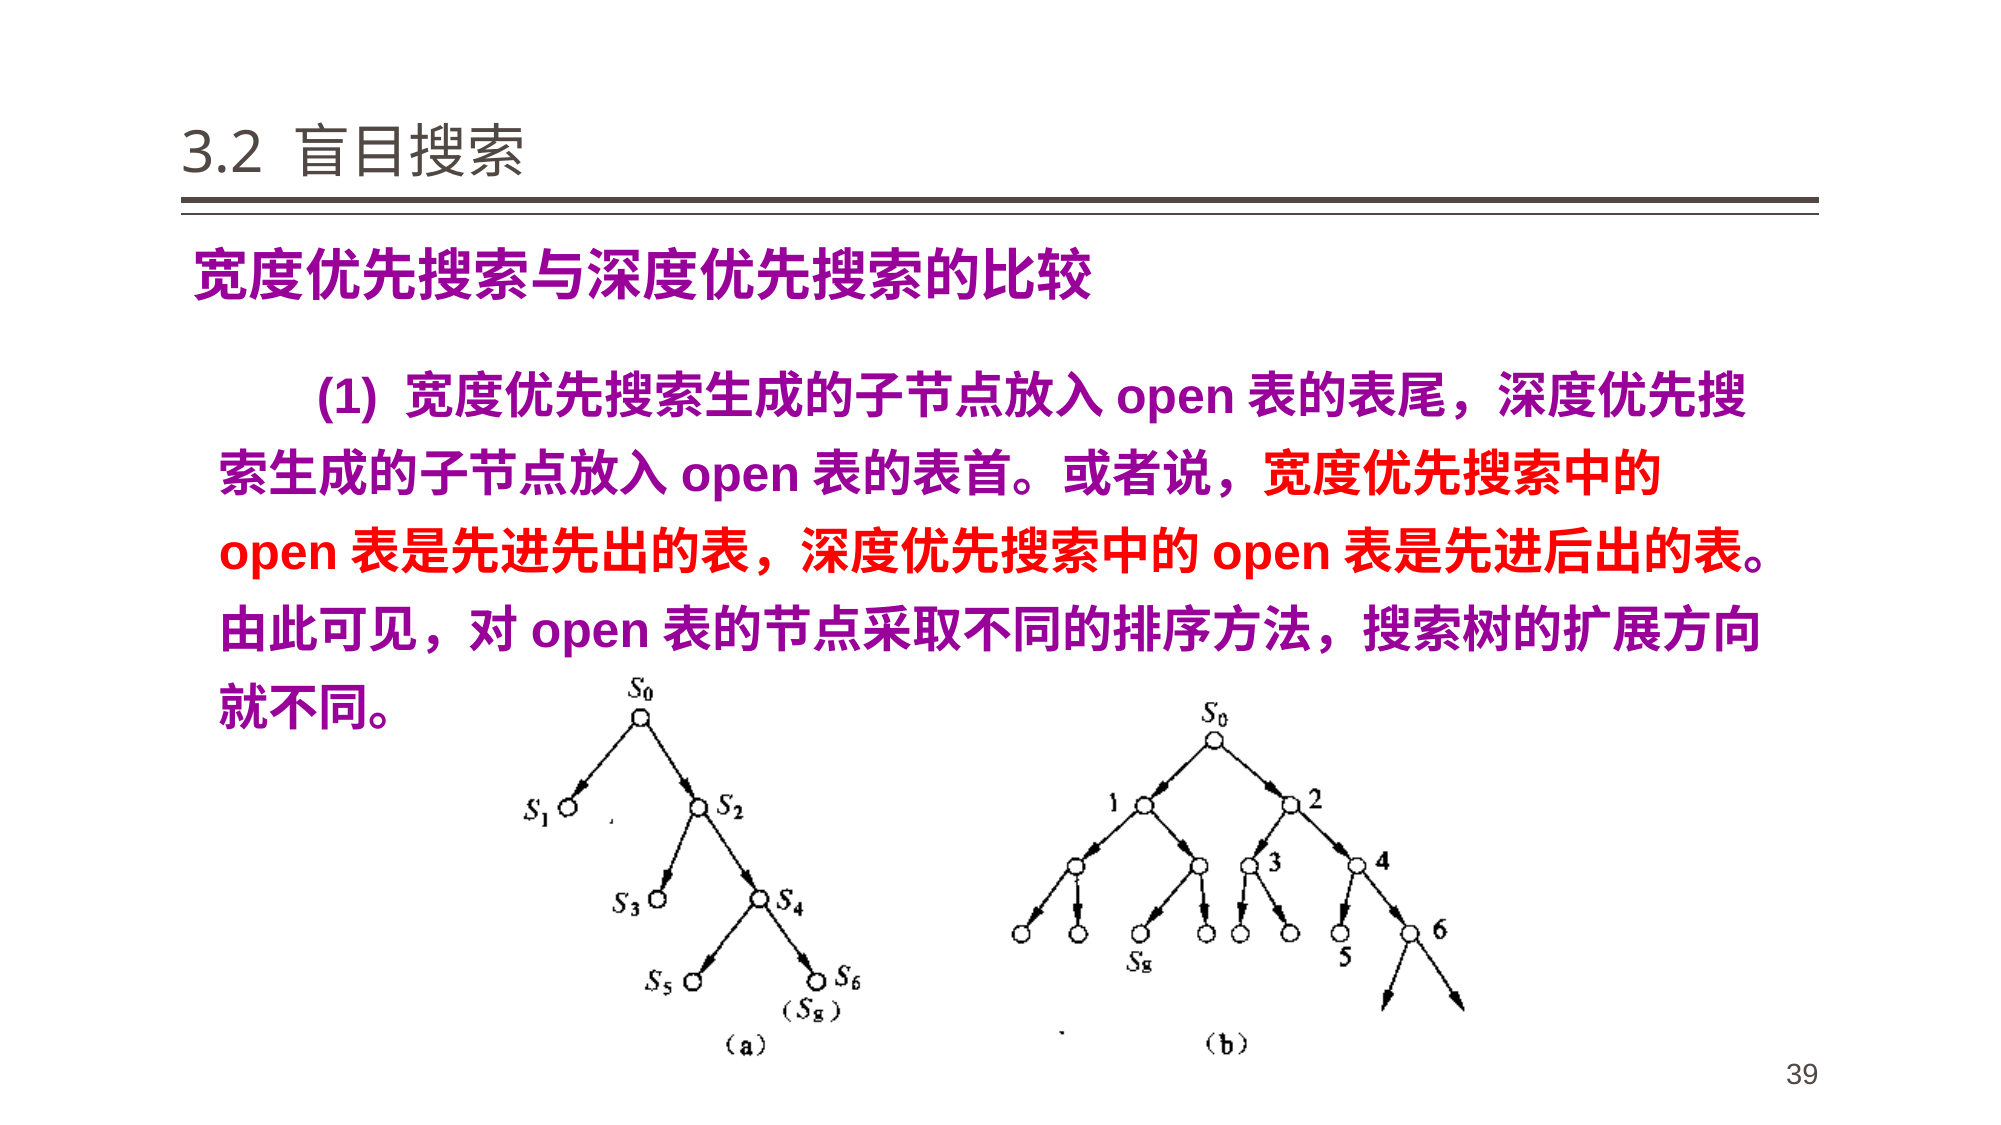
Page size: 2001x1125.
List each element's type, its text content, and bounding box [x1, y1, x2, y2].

text_box (1) 宽度优先搜索生成的子节点放入open表的表尾，深度优先搜索生成的子节点放入open表的表首。或者说，宽度优先搜索中的open表是先进先出的表，深度优先搜索中的open表是先进后出的表。由此可见，对open表的节点采取不同的排序方法，搜索树的扩展方向就不同。 [204, 338, 1807, 743]
slide_number 39 [1518, 1042, 1819, 1103]
picture [495, 661, 1526, 1073]
text_box 宽度优先搜索与深度优先搜索的比较 [181, 233, 1482, 313]
title 3.2 盲目搜索 [181, 12, 1819, 193]
